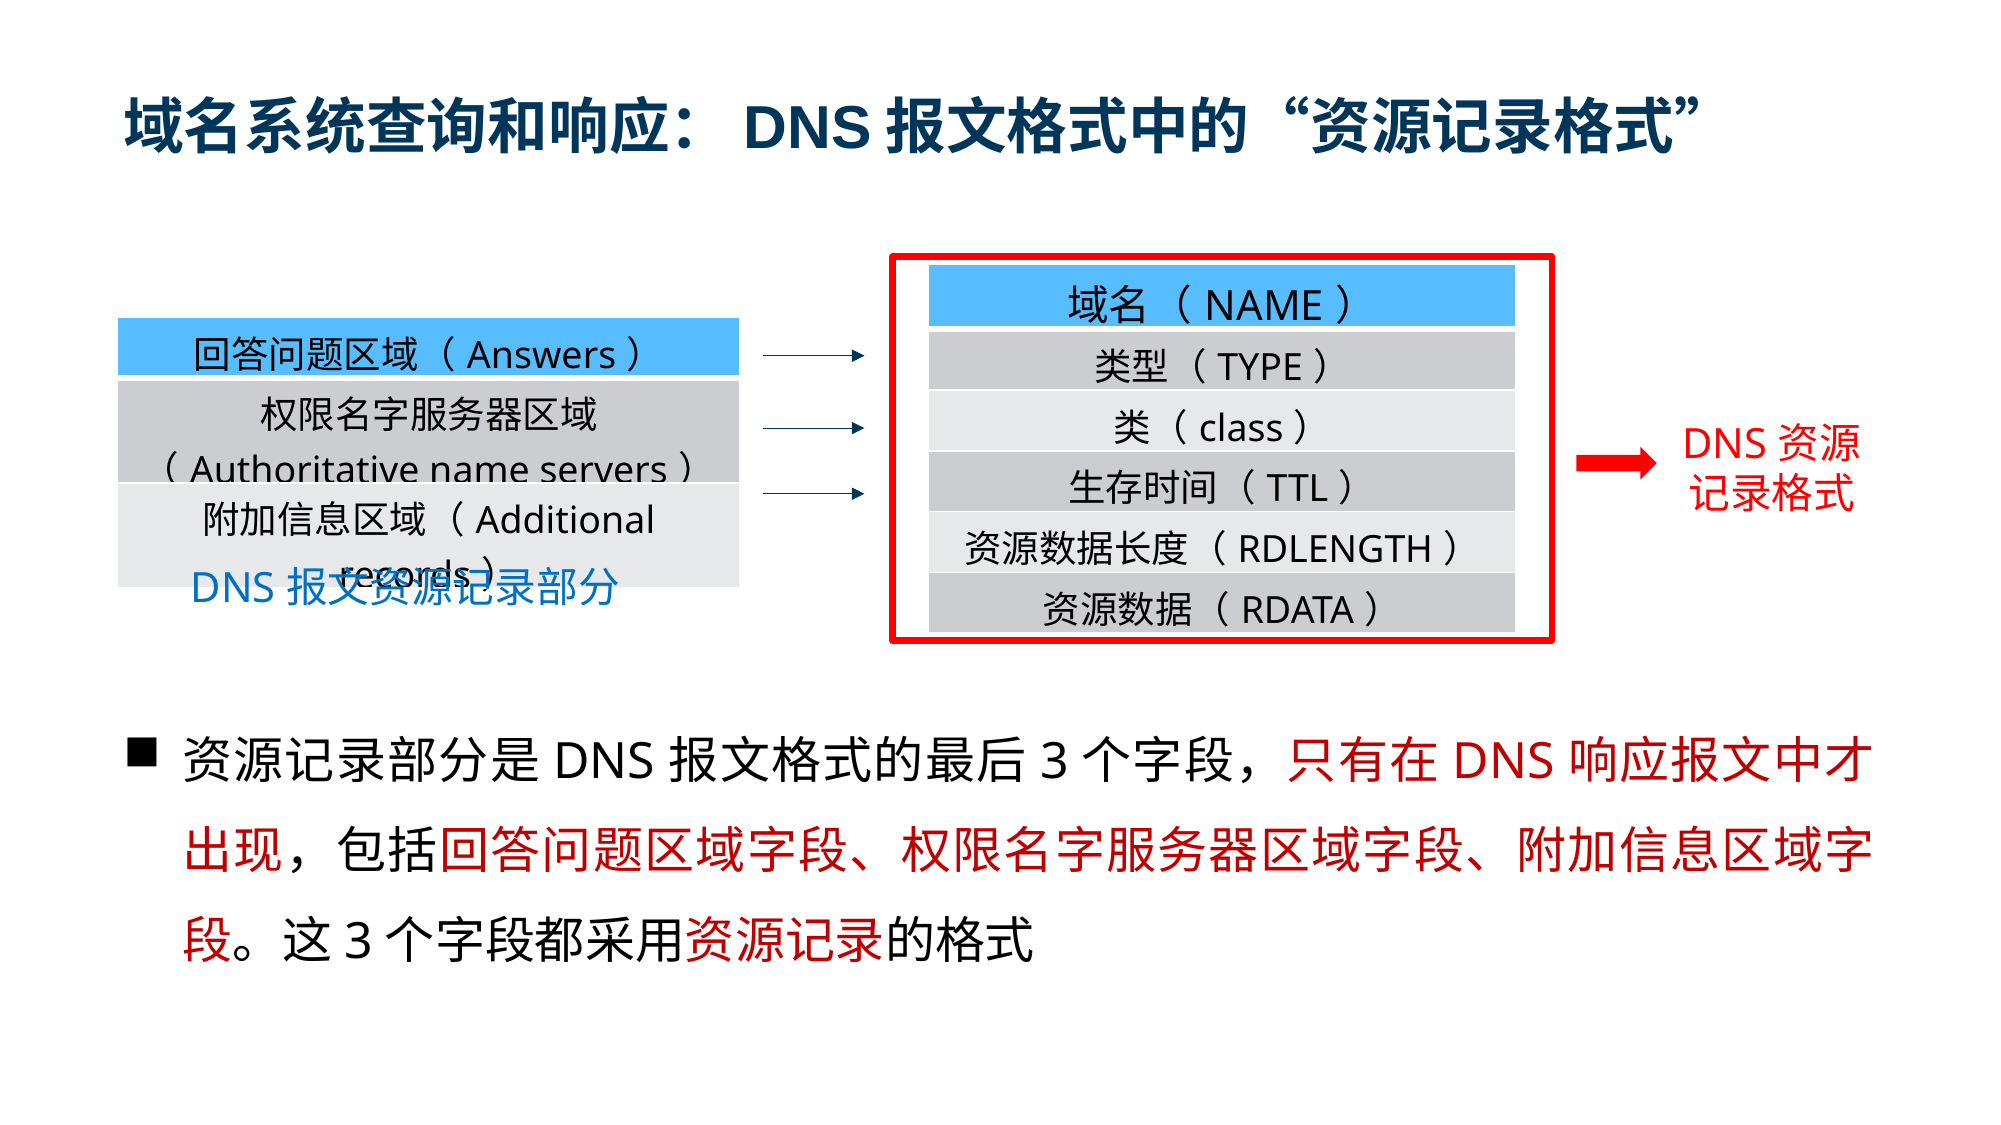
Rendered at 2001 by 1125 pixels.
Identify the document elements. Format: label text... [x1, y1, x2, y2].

table_cell 资源数据（RDATA） [929, 573, 1515, 632]
table_cell 附加信息区域（Additional records） [118, 484, 739, 587]
text_box [892, 256, 1553, 641]
text_box DNS报文资源记录部分 [175, 553, 635, 619]
text_box [1575, 444, 1659, 483]
table_cell 生存时间（TTL） [929, 452, 1515, 511]
table_cell 类（class） [929, 391, 1515, 450]
table_cell 权限名字服务器区域（Authoritative name servers） [118, 381, 739, 482]
table_header 回答问题区域（Answers） [118, 318, 739, 375]
text_box 资源记录部分是DNS报文格式的最后3个字段，只有在DNS响应报文中才出现，包括回答问题区域字段、权限名字服务器区域字段、附加信息区域字段。这3个字段都采用资源记录的格式 [108, 691, 1890, 1012]
table_cell 类型（TYPE） [929, 332, 1515, 389]
title 域名系统查询和响应：DNS报文格式中的“资源记录格式” [108, 21, 1890, 169]
table_cell 资源数据长度（RDLENGTH） [929, 512, 1515, 572]
table_header 域名（NAME） [929, 265, 1515, 326]
text_box DNS资源记录格式 [1654, 409, 1890, 525]
